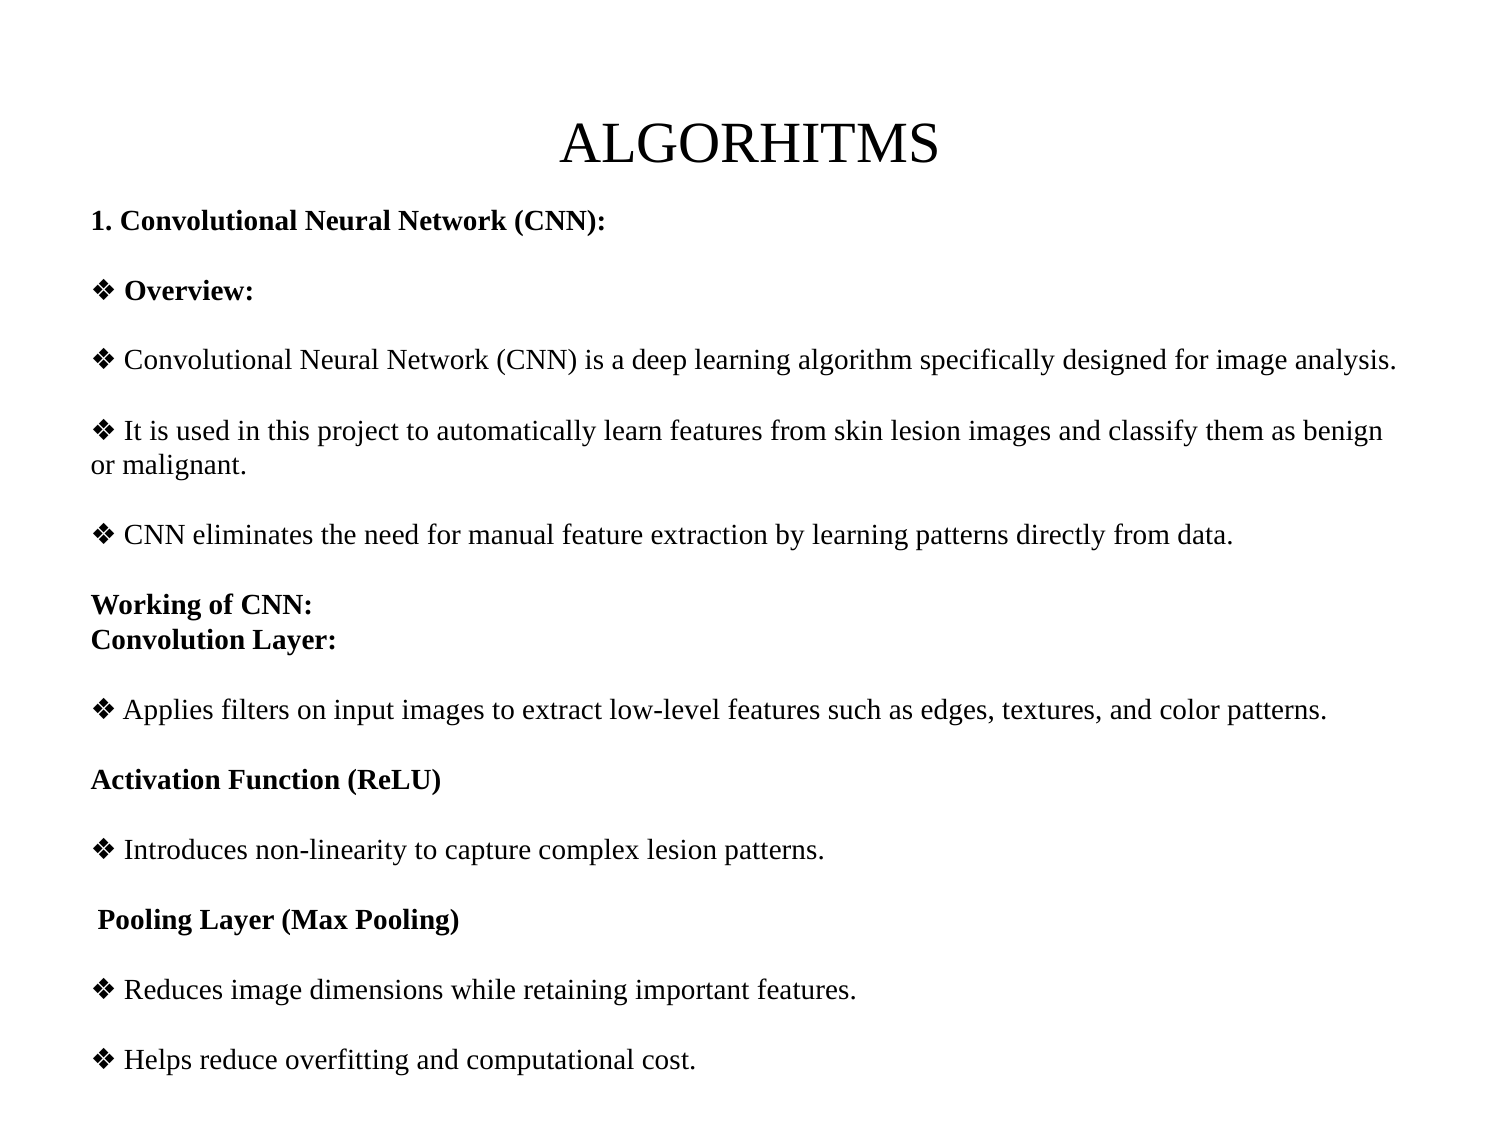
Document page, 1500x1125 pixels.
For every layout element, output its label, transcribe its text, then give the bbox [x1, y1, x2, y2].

title ALGORHITMS [75, 45, 1425, 193]
text_box 1. Convolutional Neural Network (CNN): ❖ Overview: ❖ Convolutional Neural Network (CNN) is a deep learning algorithm specifically designed for image analysis. ❖ It is used in this project to automatically learn features from skin lesion images and classify them as benign or malignant. ❖ CNN eliminates the need for manual feature extraction by learning patterns directly from data. Working of CNN: Convolution Layer: ❖ Applies filters on input images to extract low-level features such as edges, textures, and color patterns. Activation Function (ReLU) ❖ Introduces non-linearity to capture complex lesion patterns. Pooling Layer (Max Pooling) ❖ Reduces image dimensions while retaining important features. ❖ Helps reduce overfitting and computational cost. [74, 193, 1425, 1078]
